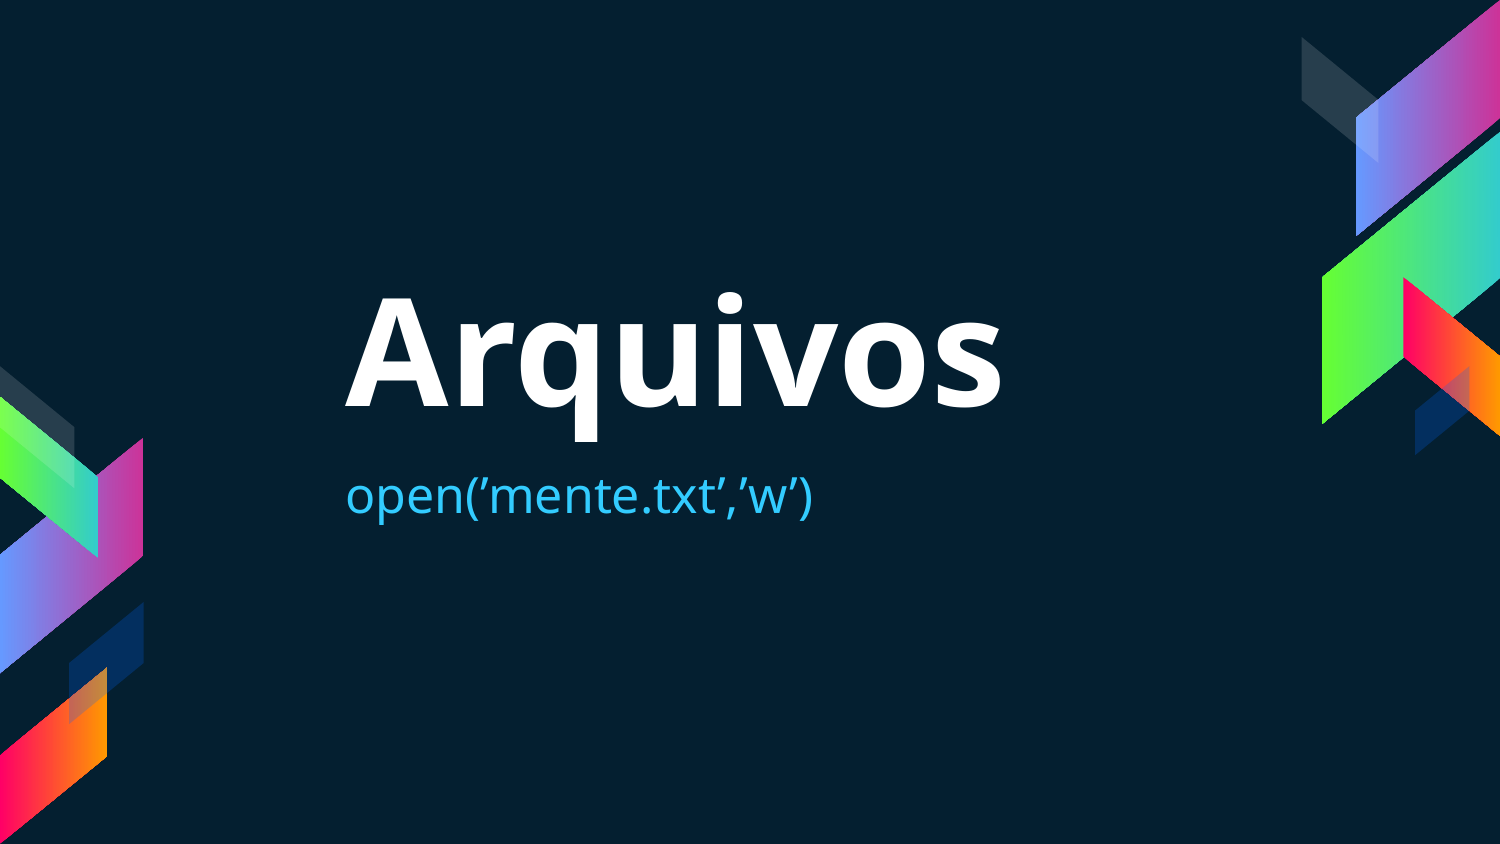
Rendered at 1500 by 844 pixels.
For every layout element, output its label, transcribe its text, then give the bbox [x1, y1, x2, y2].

title Arquivos [330, 260, 1293, 451]
subtitle open(’mente.txt’,’w’) [330, 448, 1255, 577]
